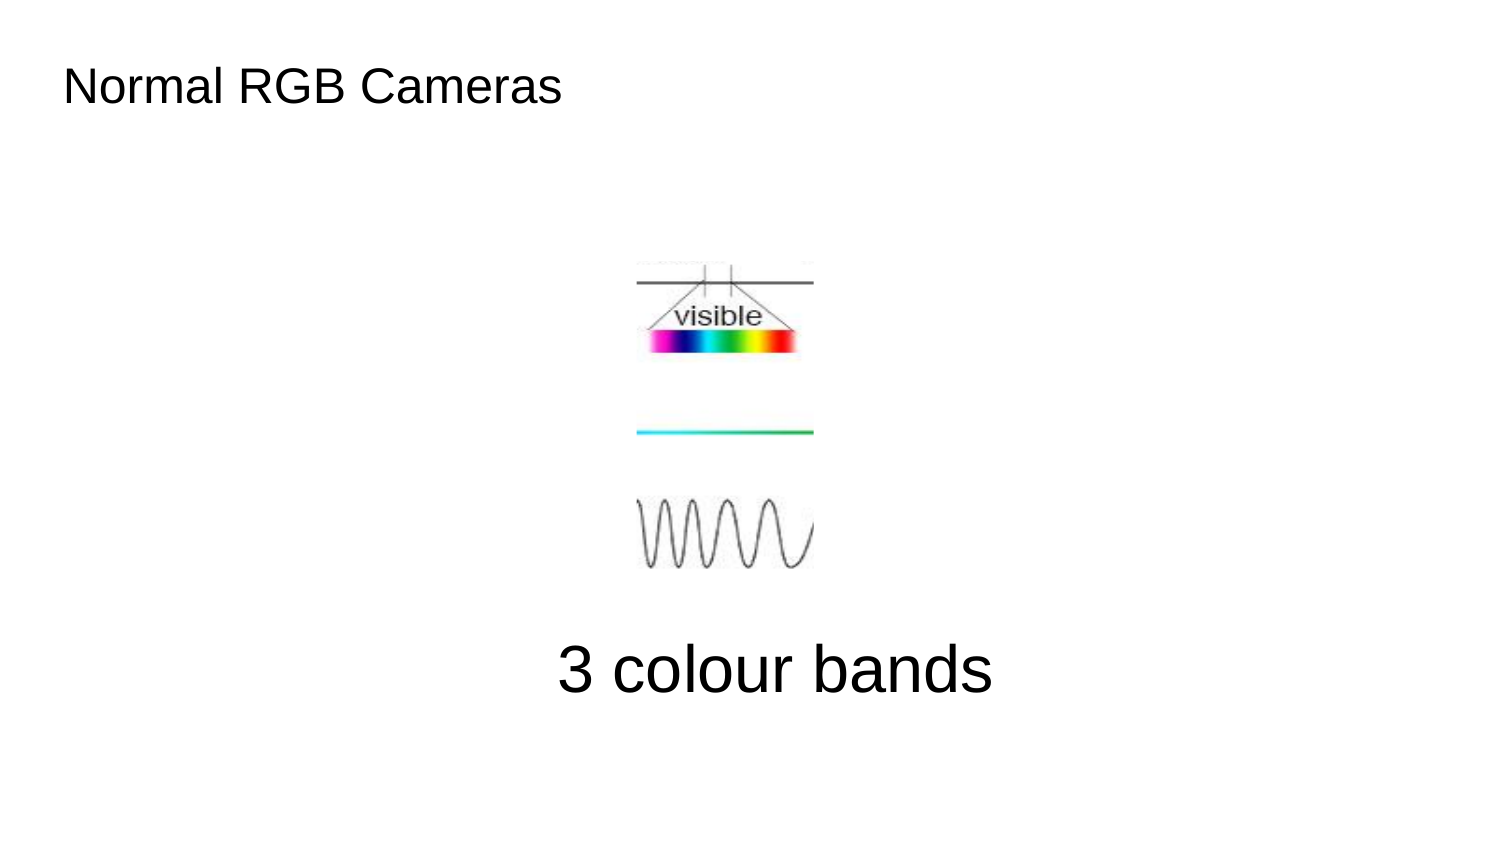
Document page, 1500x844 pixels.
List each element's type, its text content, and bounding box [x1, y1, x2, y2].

text_box Normal RGB Cameras [48, 38, 766, 187]
picture [636, 260, 814, 619]
text_box 3 colour bands [542, 618, 1055, 714]
